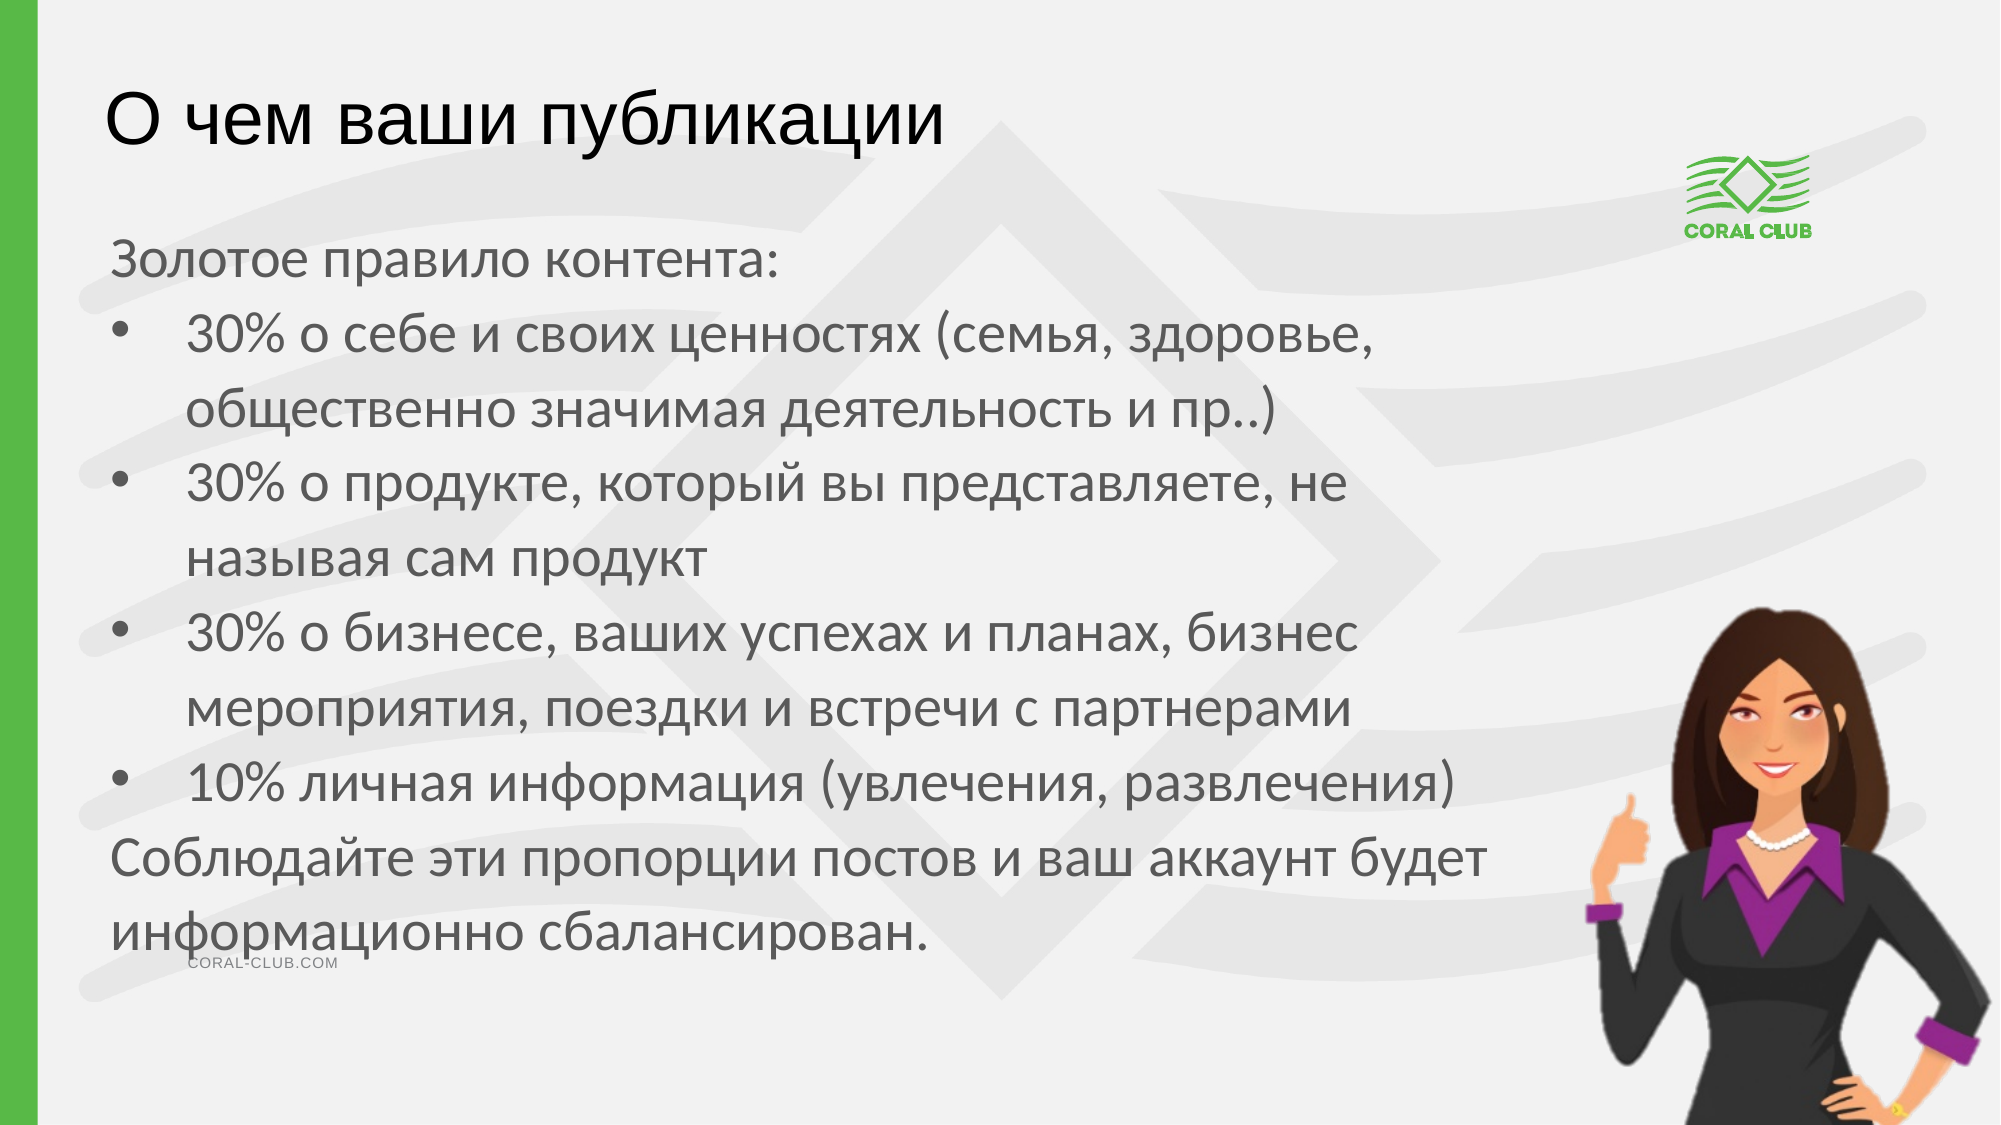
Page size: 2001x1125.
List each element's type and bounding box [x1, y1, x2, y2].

picture [0, 0, 2001, 1125]
text_box [1684, 155, 1812, 239]
